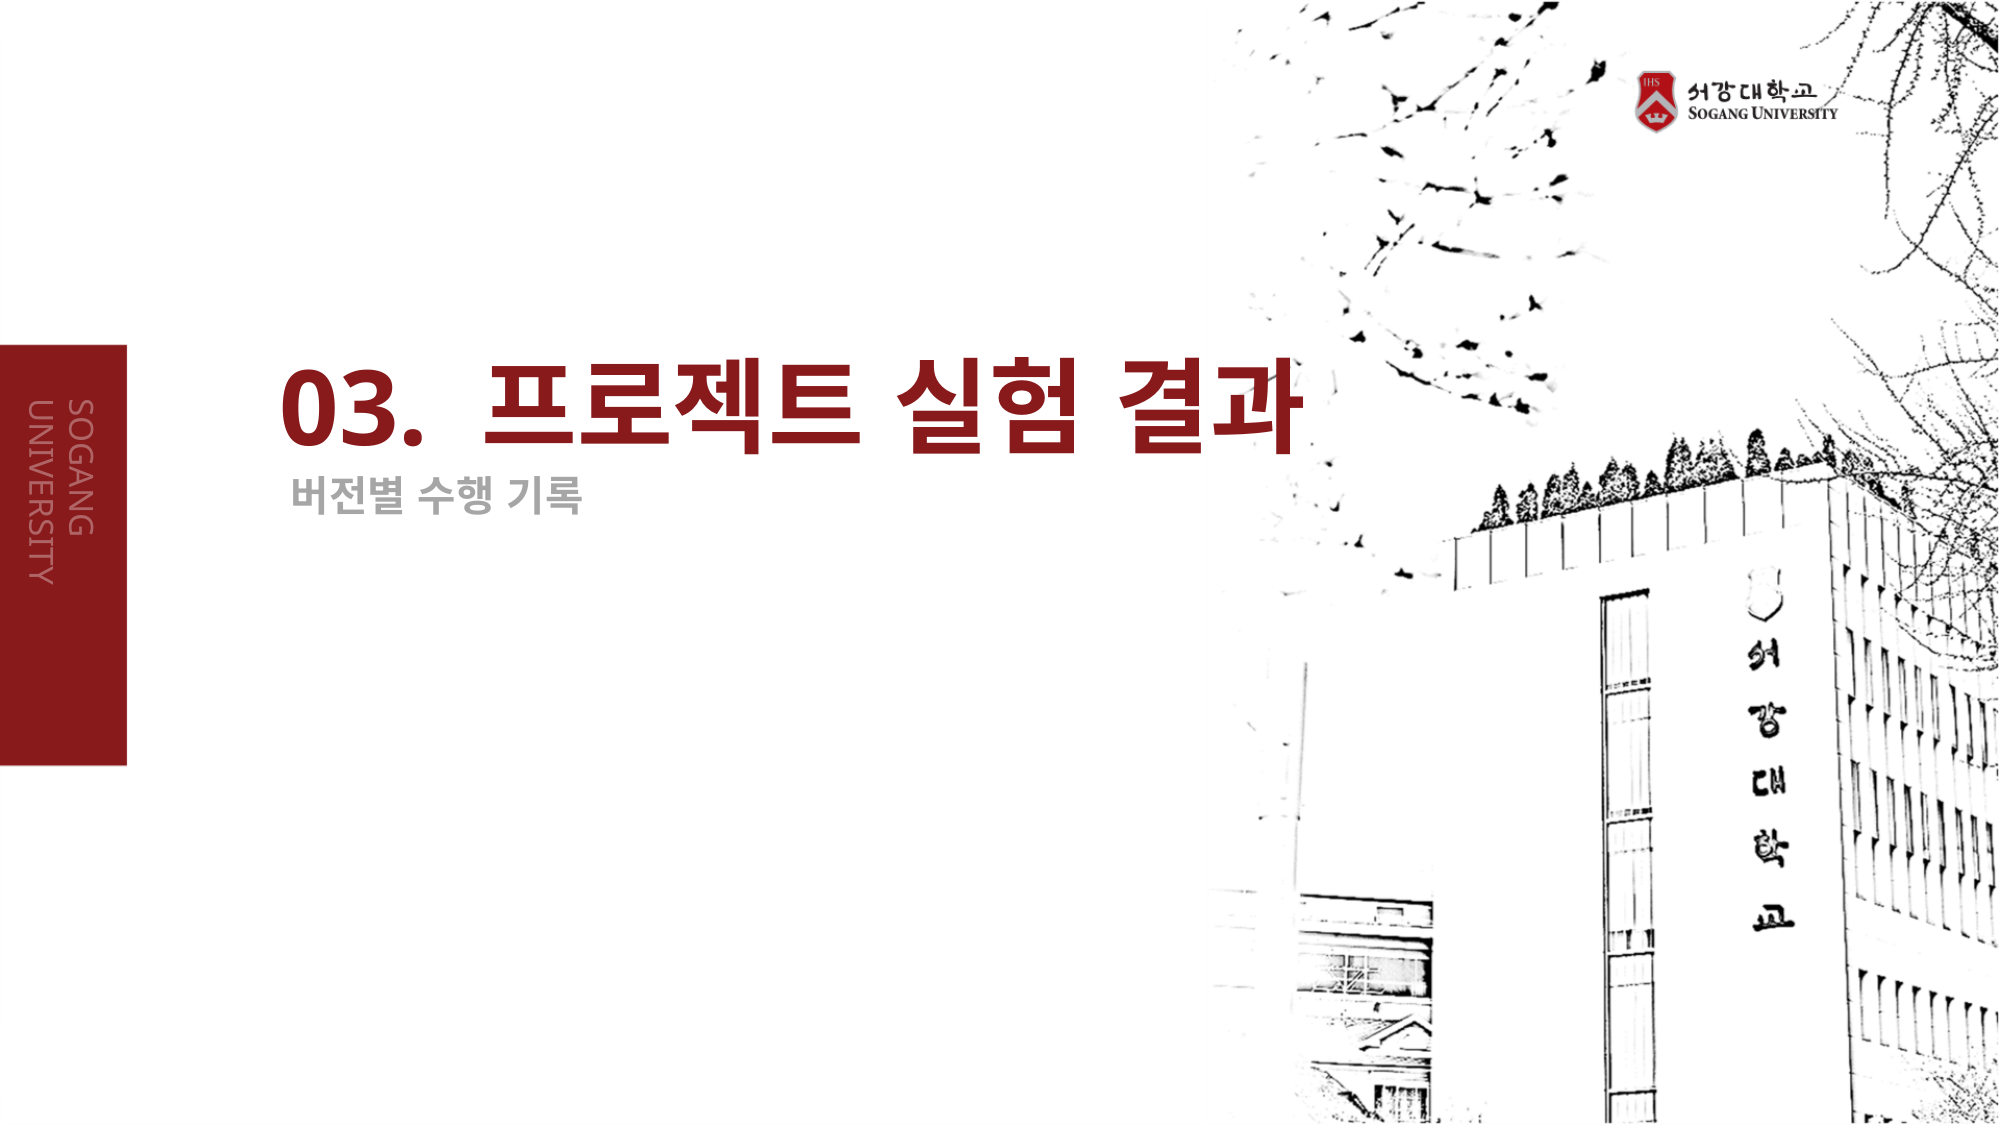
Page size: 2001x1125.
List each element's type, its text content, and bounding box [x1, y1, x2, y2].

text_box 버전별 수행 기록 [276, 462, 1238, 528]
text_box 03. 프로젝트 실험 결과 [264, 333, 1601, 474]
text_box SOGANG UNIVERSITY [27, 383, 98, 741]
picture [0, 0, 2000, 1125]
